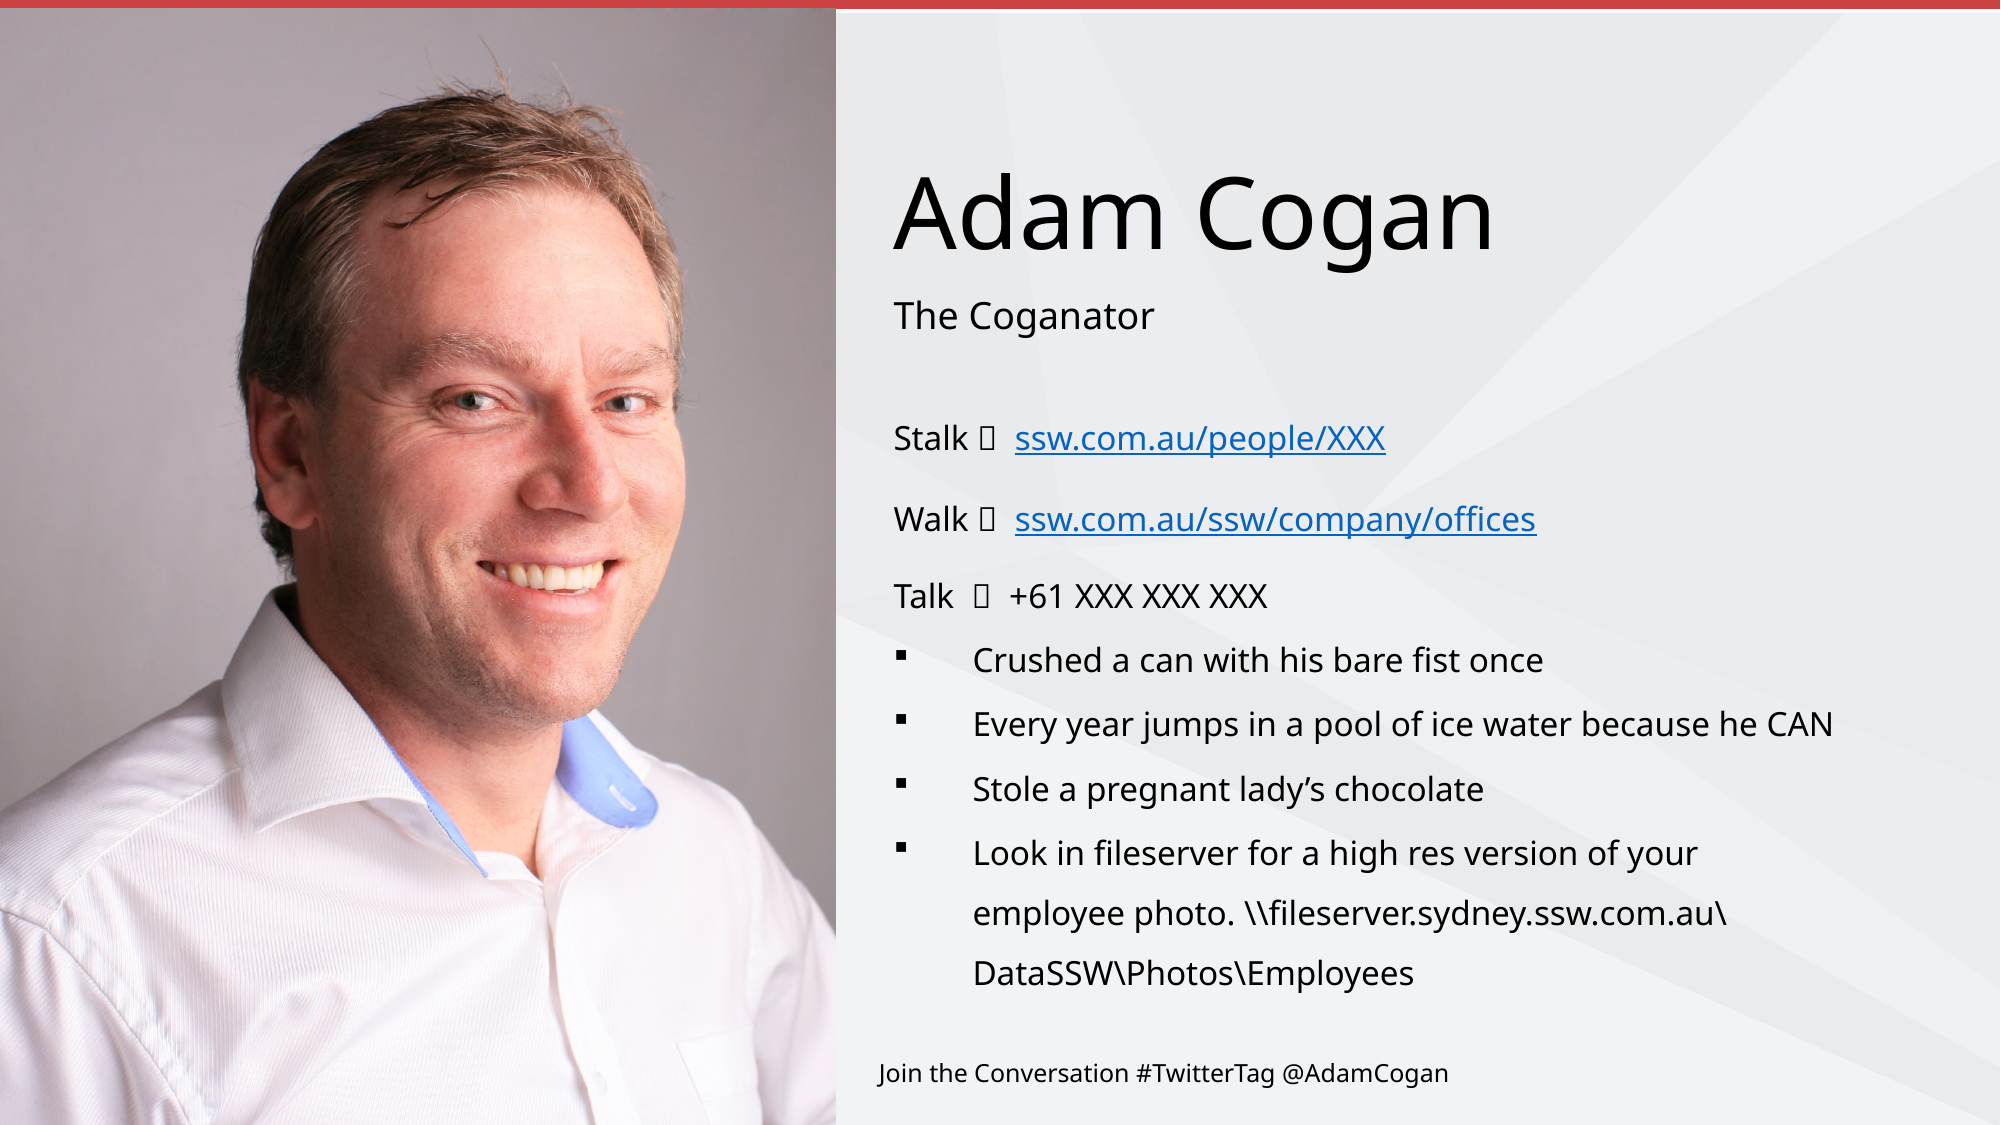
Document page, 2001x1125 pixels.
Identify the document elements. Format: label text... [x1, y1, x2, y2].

picture [0, 8, 836, 1125]
subtitle Select this shape object [836, 13, 2000, 1125]
list Stalk 👀 ssw.com.au/people/XXX Walk 📍 ssw.com.au/ssw/company/offices Talk 📞 +61 XXX XXX XXX Crushed a can with his bare fist once Every year jumps in a pool of ice water because he CAN Stole a pregnant lady’s chocolate Look in fileserver for a high res version of your employee photo. \\fileserver.sydney.ssw.com.au\DataSSW\Photos\Employees [864, 377, 1877, 1025]
footer Join the Conversation #TwitterTag @AdamCogan [864, 1042, 1877, 1103]
subtitle The Coganator [864, 278, 1877, 377]
title Adam Cogan [864, 60, 1877, 278]
